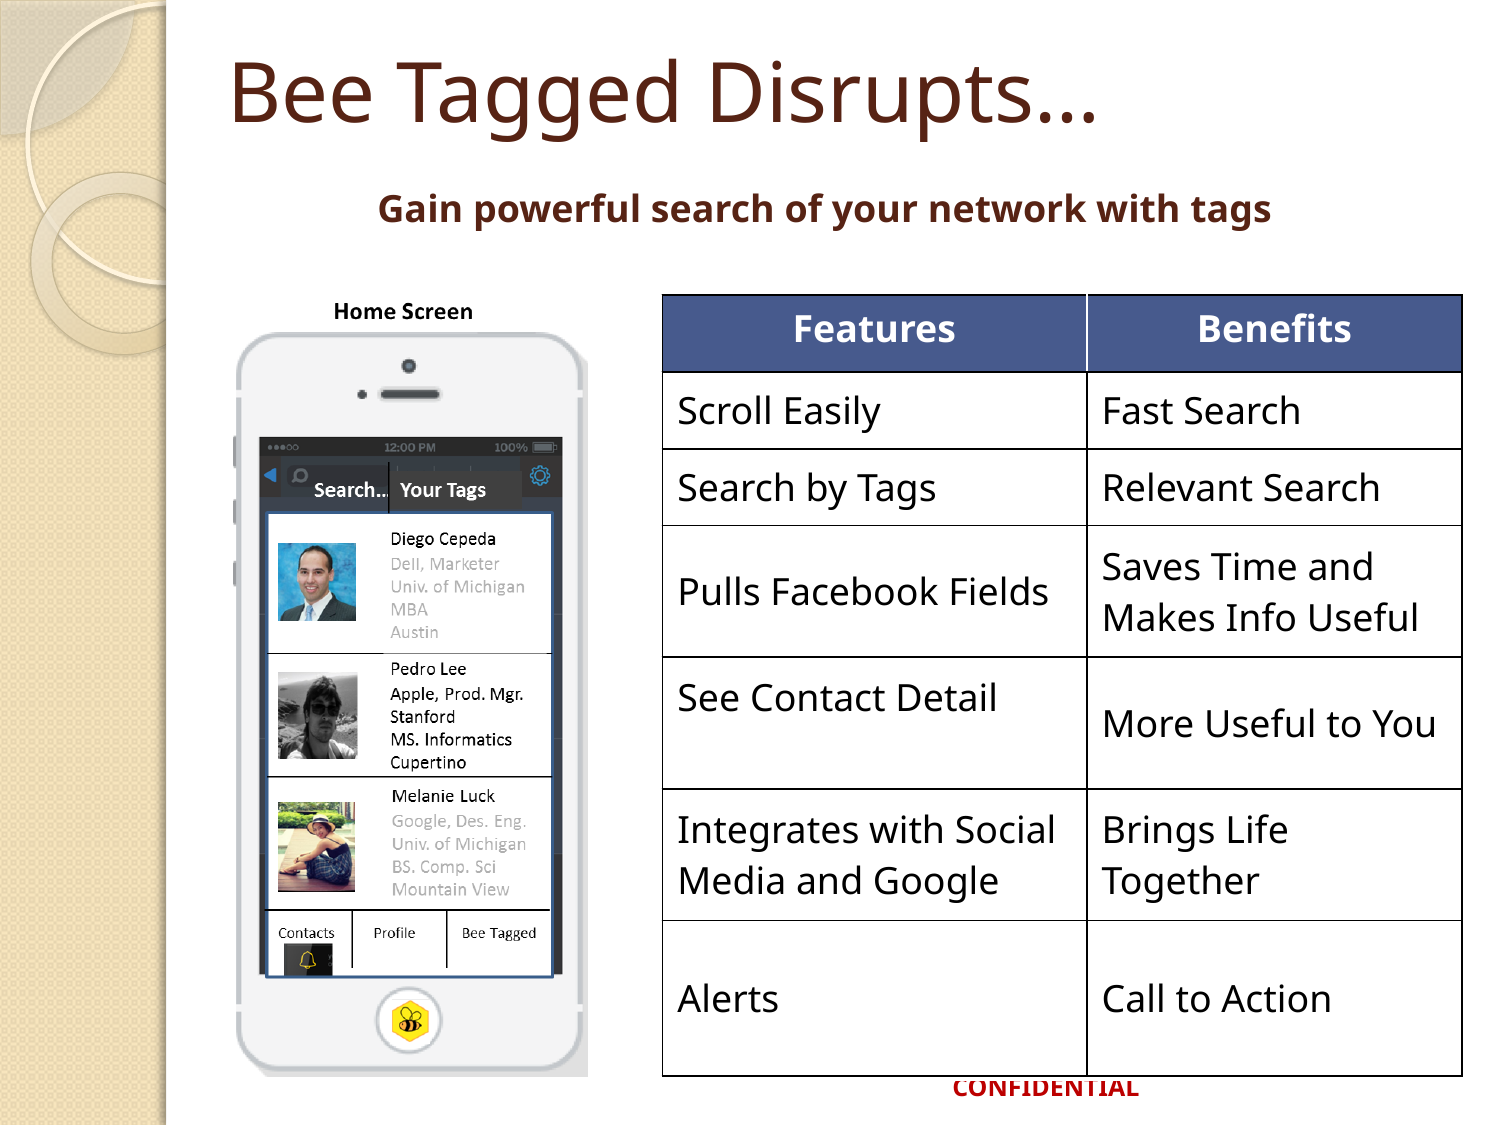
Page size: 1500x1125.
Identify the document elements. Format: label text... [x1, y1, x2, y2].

table_header Features [663, 296, 1086, 371]
table_cell Scroll Easily [663, 373, 1086, 448]
table_cell Search by Tags [663, 450, 1086, 525]
table_cell Saves Time and Makes Info Useful [1088, 526, 1461, 656]
title Bee Tagged Disrupts… Gain powerful search of your network with tags [212, 45, 1488, 233]
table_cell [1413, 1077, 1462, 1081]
table_cell Integrates with Social Media and Google [663, 790, 1086, 920]
table_cell Alerts [663, 921, 1086, 1075]
table_cell Alerts [662, 1077, 937, 1081]
table_cell Brings Life Together [1088, 790, 1461, 920]
table_cell Fast Search [1088, 373, 1461, 448]
table_cell More Useful to You [1088, 658, 1461, 788]
table_cell Pulls Facebook Fields [663, 526, 1086, 656]
footer CONFIDENTIAL [937, 1034, 1413, 1113]
table_header Benefits [1088, 296, 1461, 371]
table_cell Relevant Search [1088, 450, 1461, 525]
table_cell See Contact Detail [663, 658, 1086, 788]
picture [232, 287, 588, 1077]
table_cell Call to Action [1088, 921, 1461, 1075]
